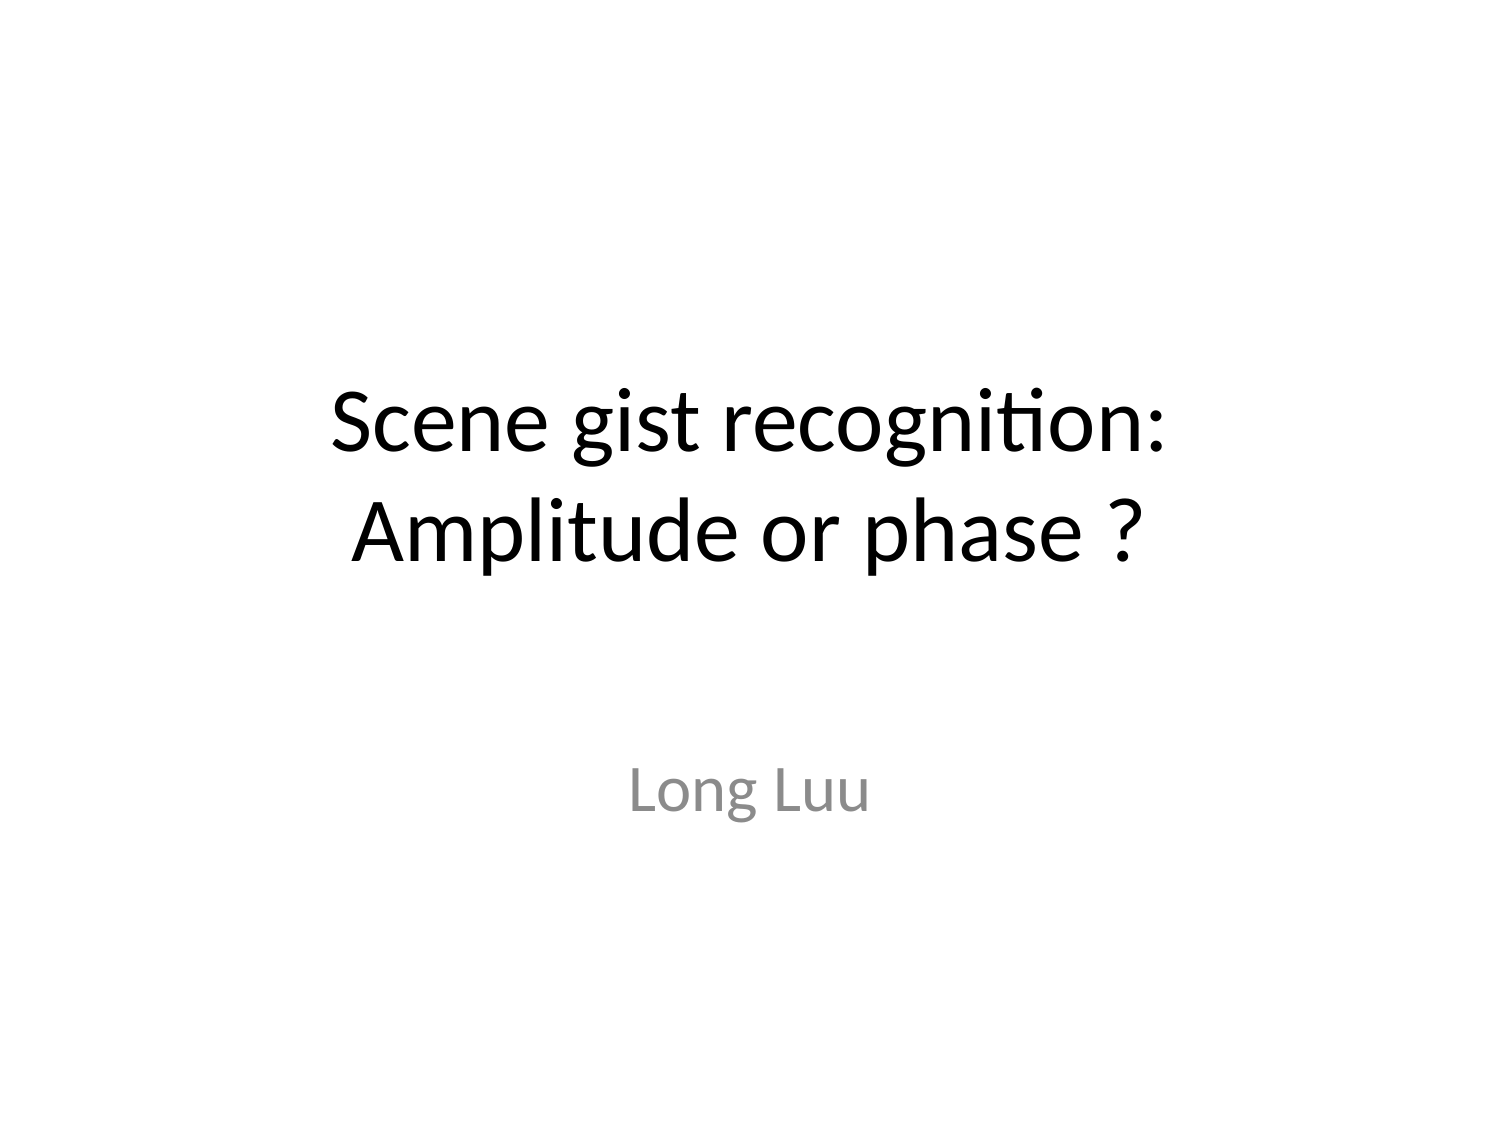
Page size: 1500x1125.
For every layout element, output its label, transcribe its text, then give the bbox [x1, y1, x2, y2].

subtitle Long Luu [225, 737, 1275, 925]
title Scene gist recognition: Amplitude or phase ? [112, 349, 1388, 591]
